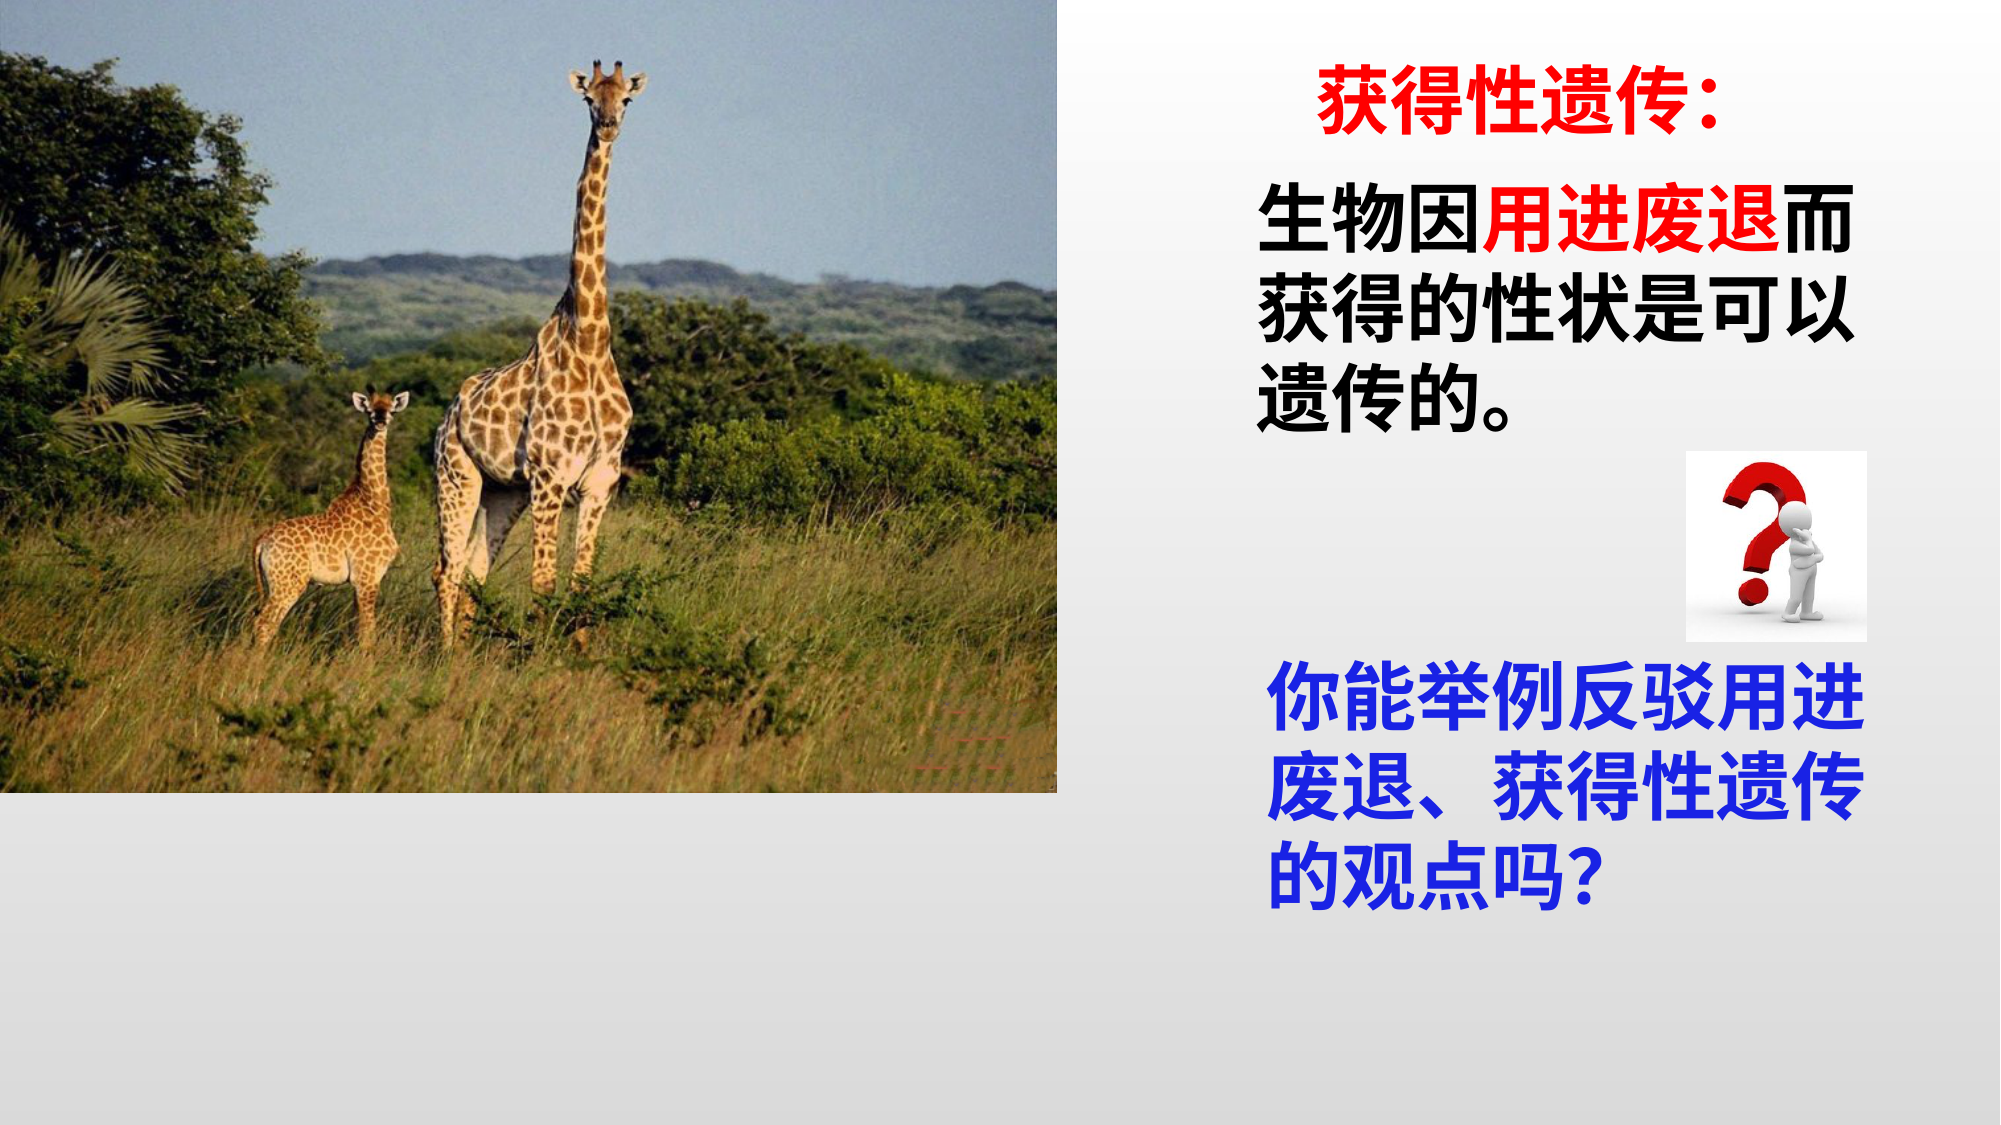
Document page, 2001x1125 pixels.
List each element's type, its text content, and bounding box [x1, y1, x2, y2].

text_box 你能举例反驳用进废退、获得性遗传的观点吗？ [1251, 641, 1893, 927]
picture [1686, 451, 1867, 642]
text_box 获得性遗传： [1300, 45, 1822, 151]
text_box 生物因用进废退而获得的性状是可以遗传的。 [1242, 164, 1881, 449]
picture [0, 0, 1057, 793]
